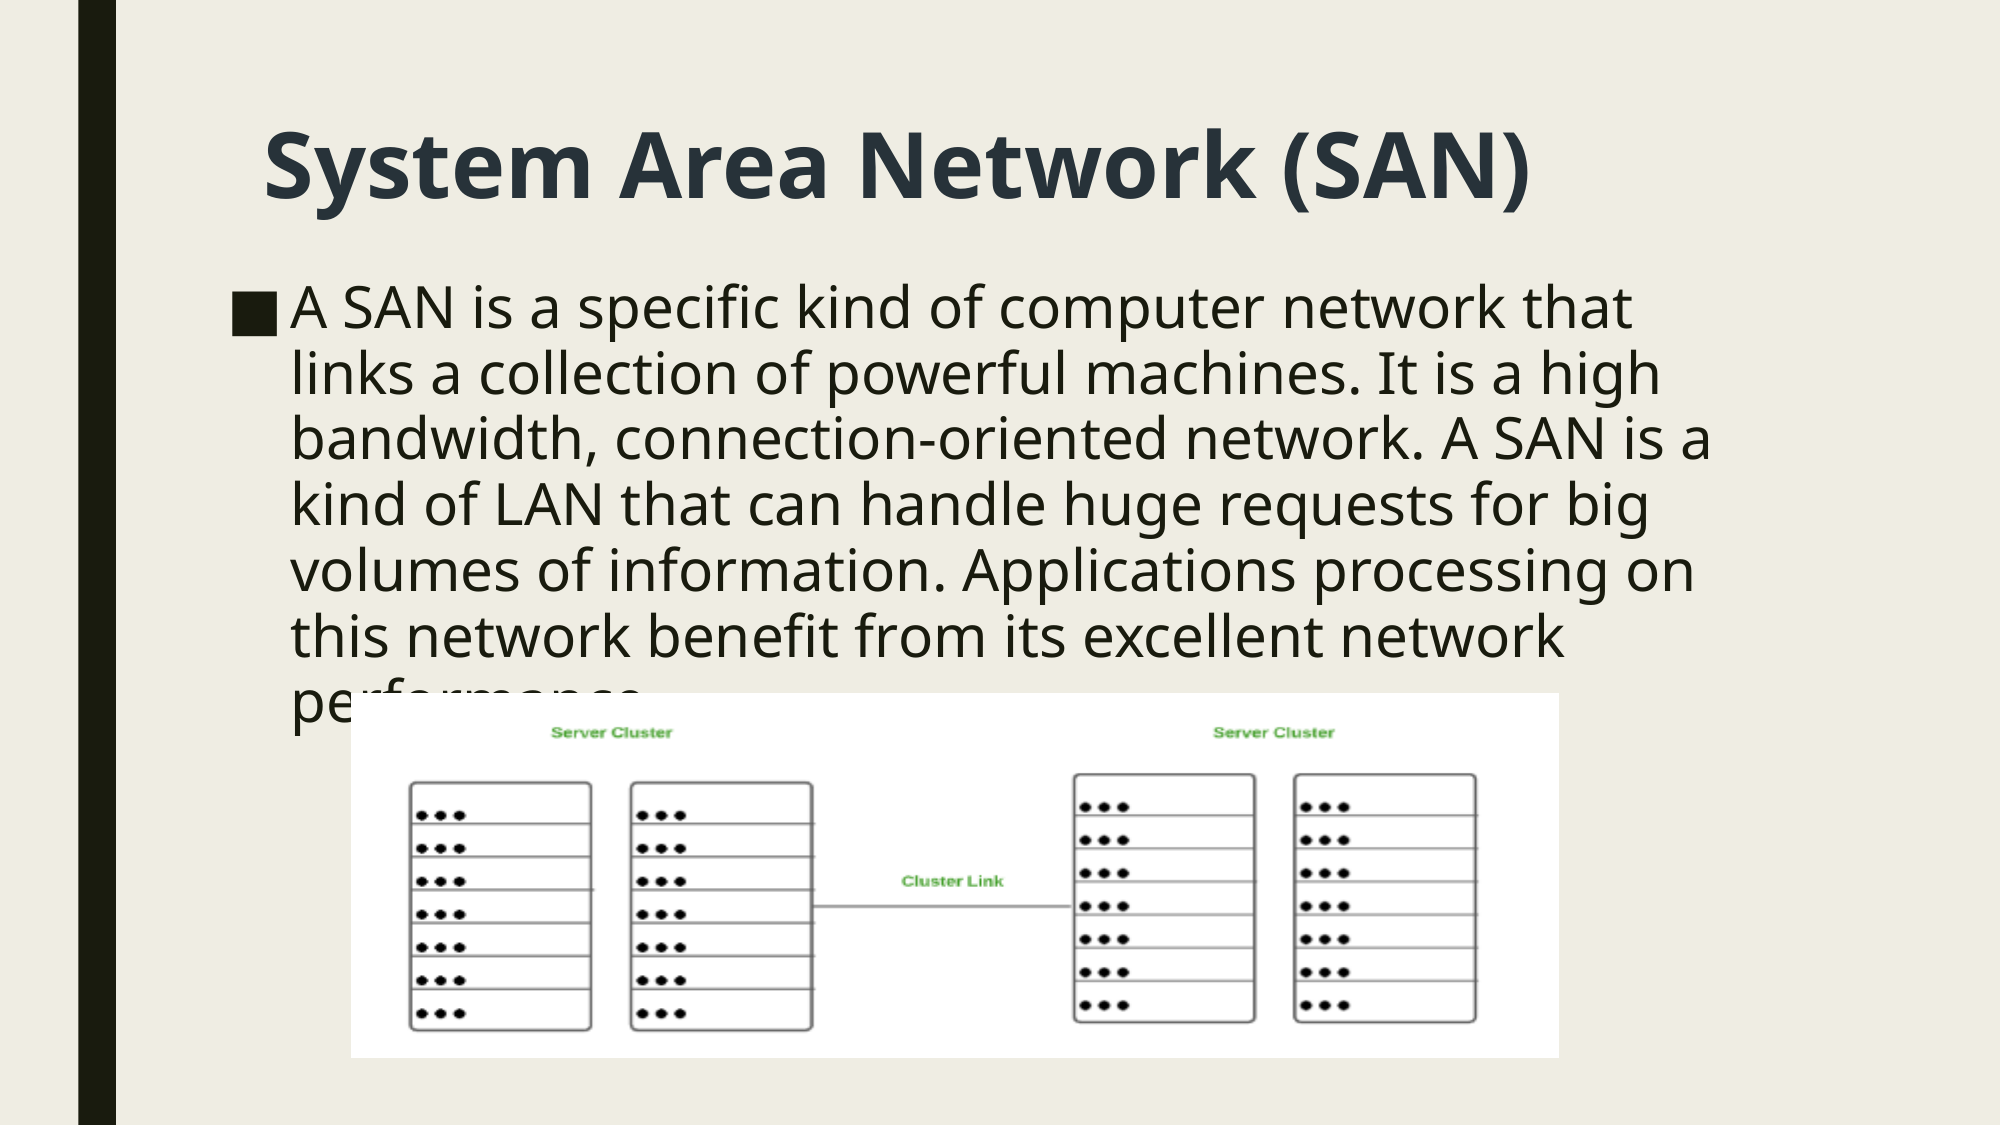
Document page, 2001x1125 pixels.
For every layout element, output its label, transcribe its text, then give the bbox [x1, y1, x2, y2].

picture [351, 693, 1559, 1058]
list A SAN is a specific kind of computer network that links a collection of powerful machines. It is a high bandwidth, connection-oriented network. A SAN is a kind of LAN that can handle huge requests for big volumes of information. Applications processing on this network benefit from its excellent network performance. [212, 268, 1788, 857]
title System Area Network (SAN) [225, 112, 1800, 357]
